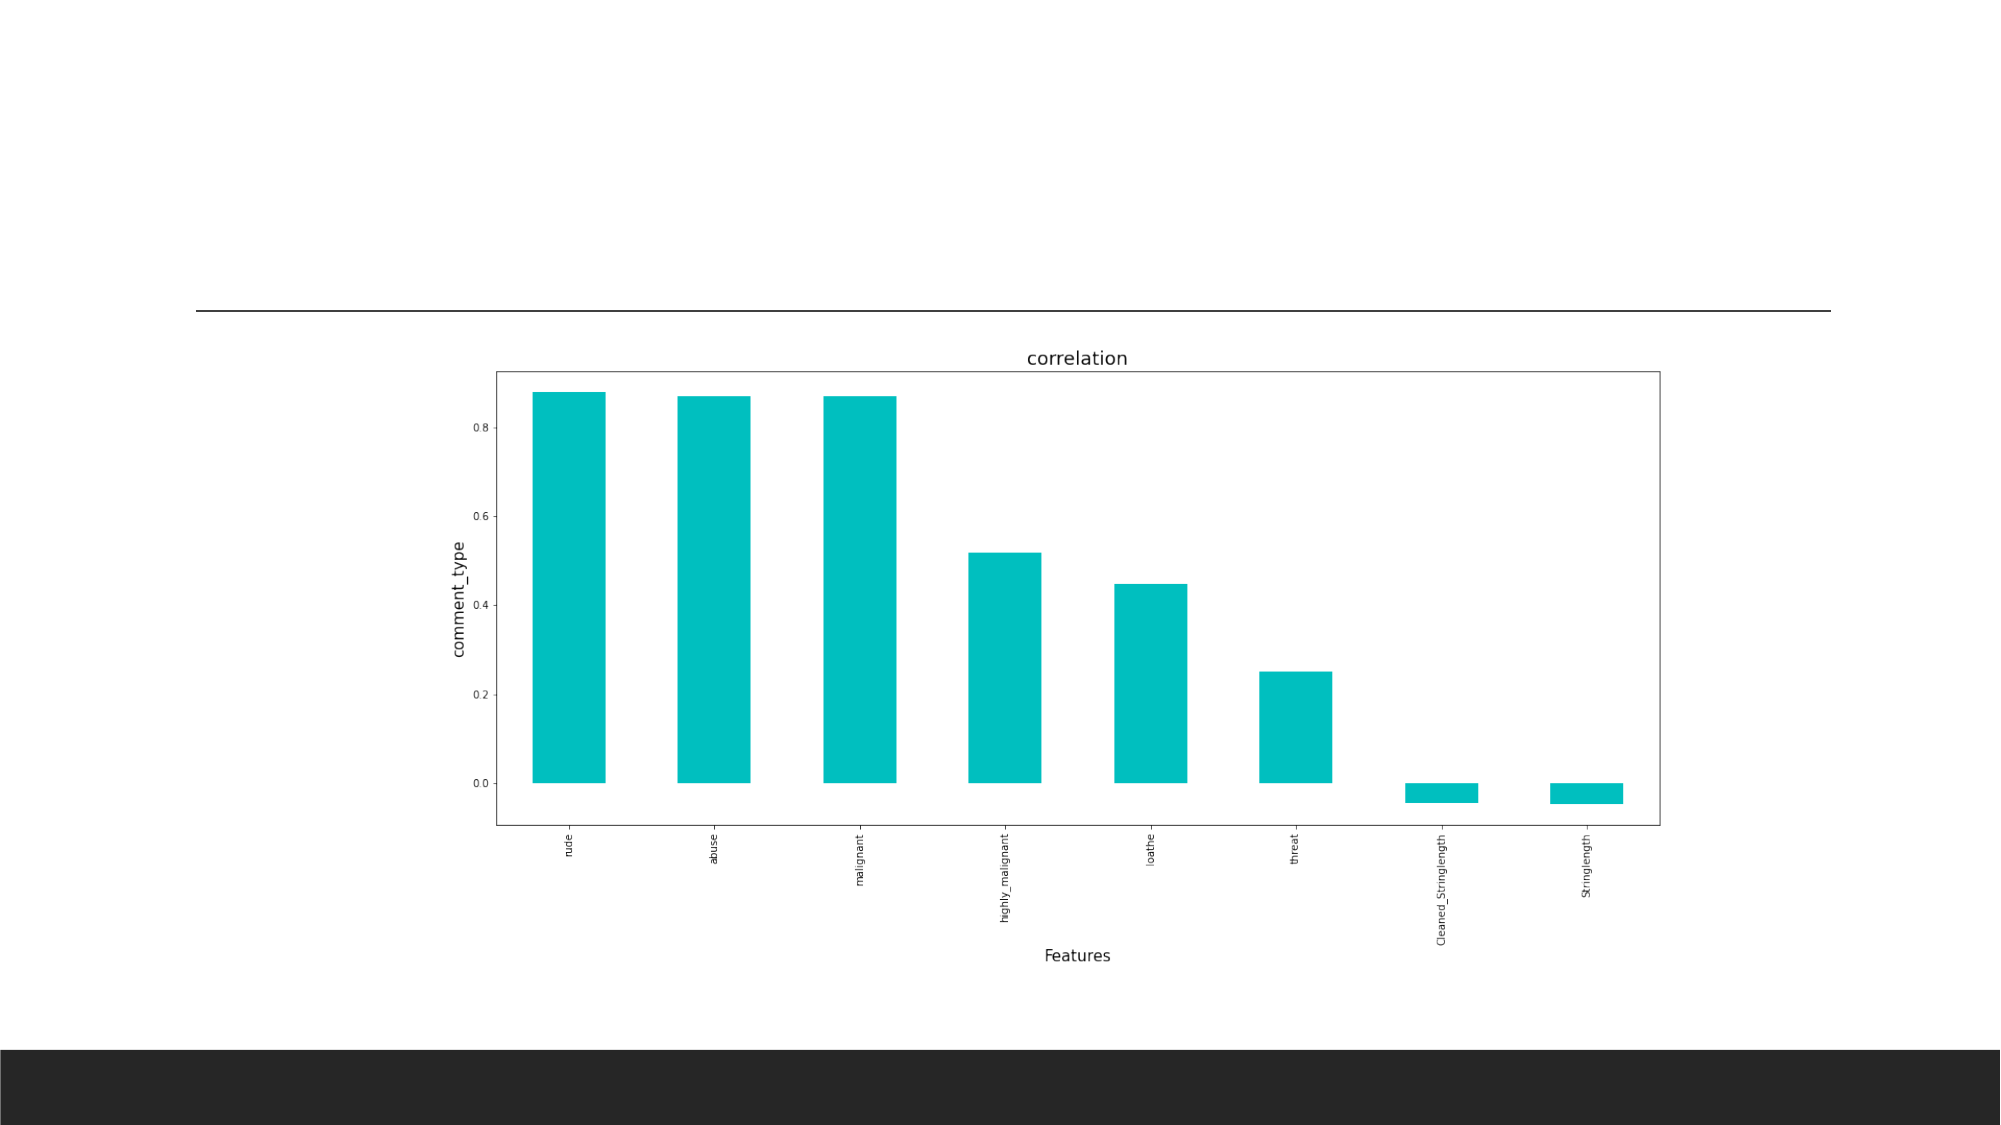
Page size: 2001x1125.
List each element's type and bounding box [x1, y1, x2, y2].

picture [443, 343, 1667, 973]
